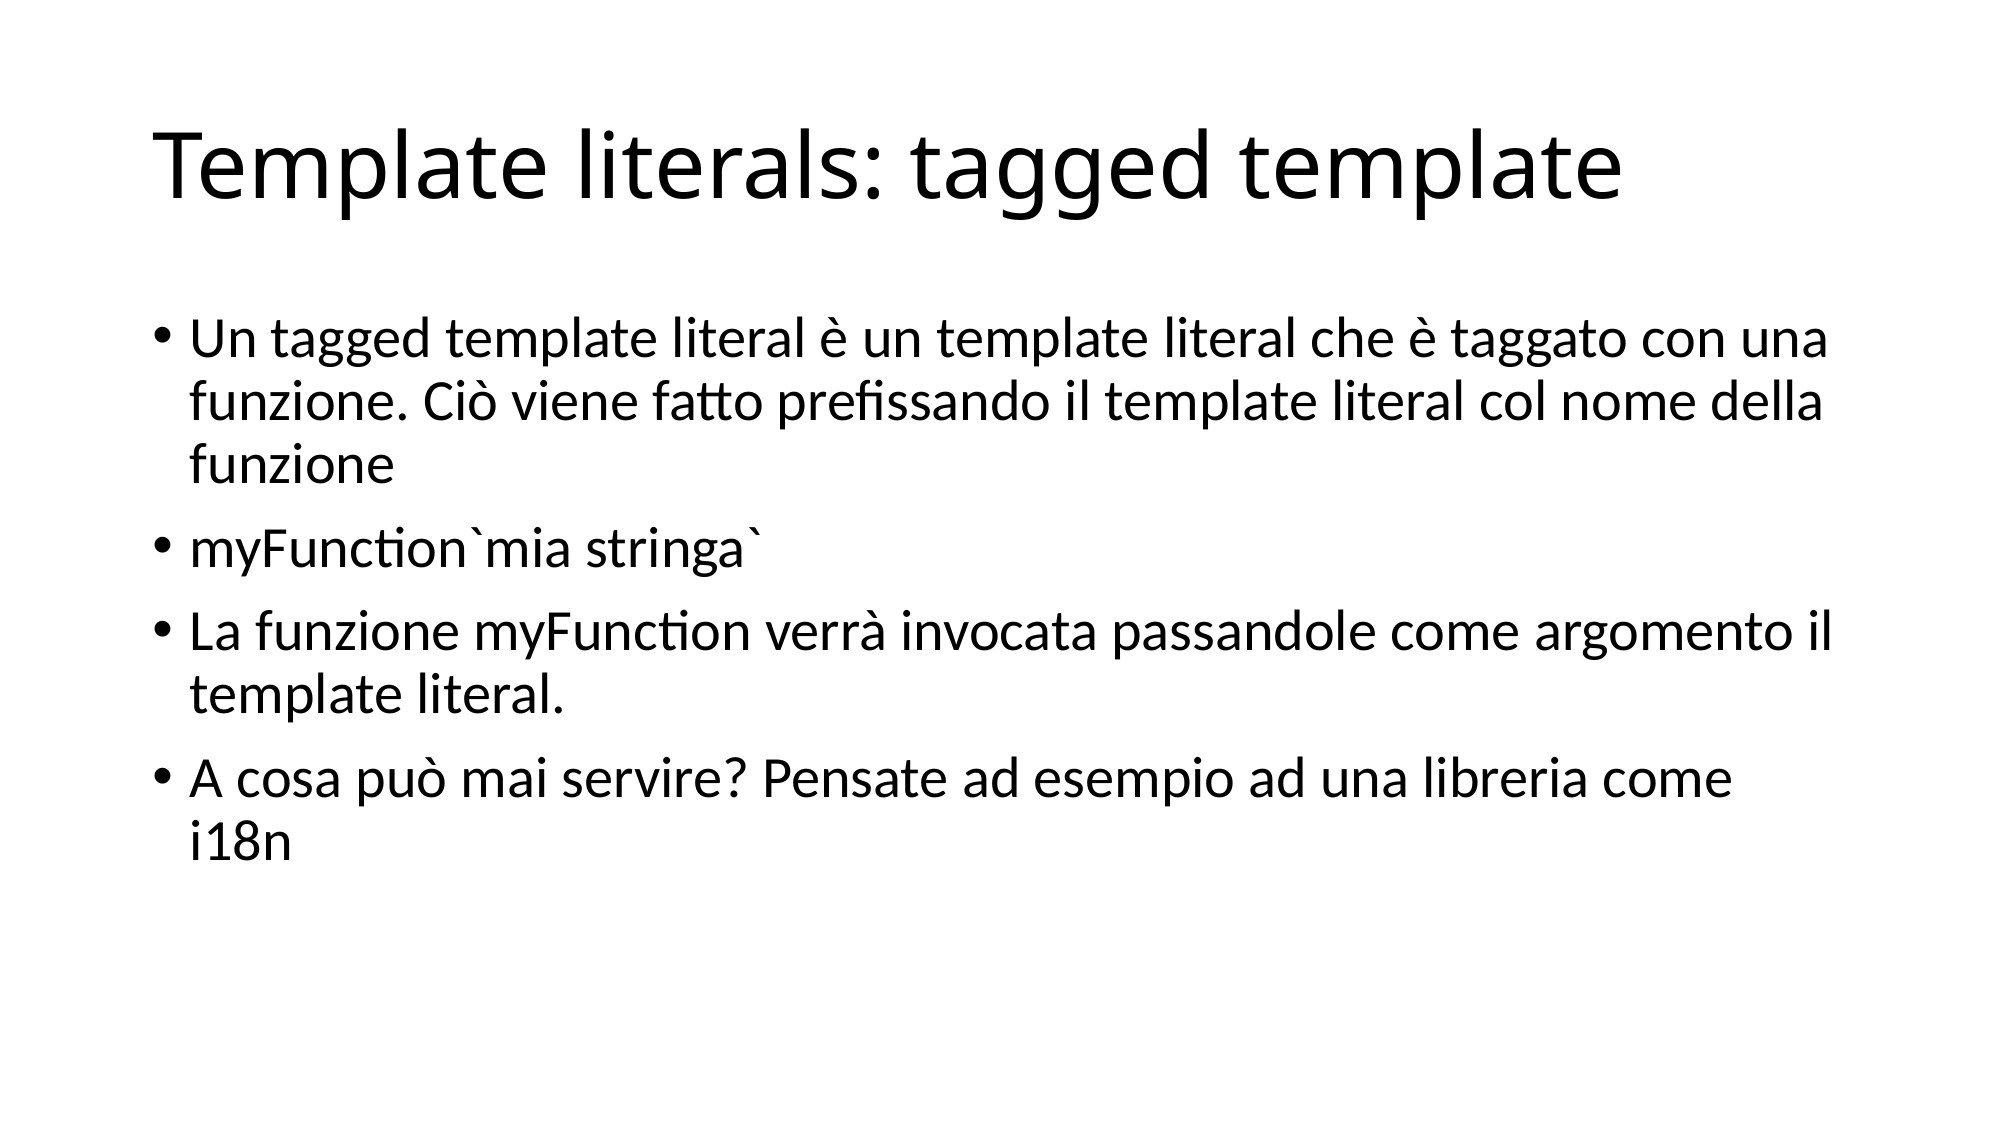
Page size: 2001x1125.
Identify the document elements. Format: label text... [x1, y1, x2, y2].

list Un tagged template literal è un template literal che è taggato con una funzione. Ciò viene fatto prefissando il template literal col nome della funzione myFunction`mia stringa` La funzione myFunction verrà invocata passandole come argomento il template literal. A cosa può mai servire? Pensate ad esempio ad una libreria come i18n [137, 299, 1863, 1014]
title Template literals: tagged template [137, 59, 1863, 278]
